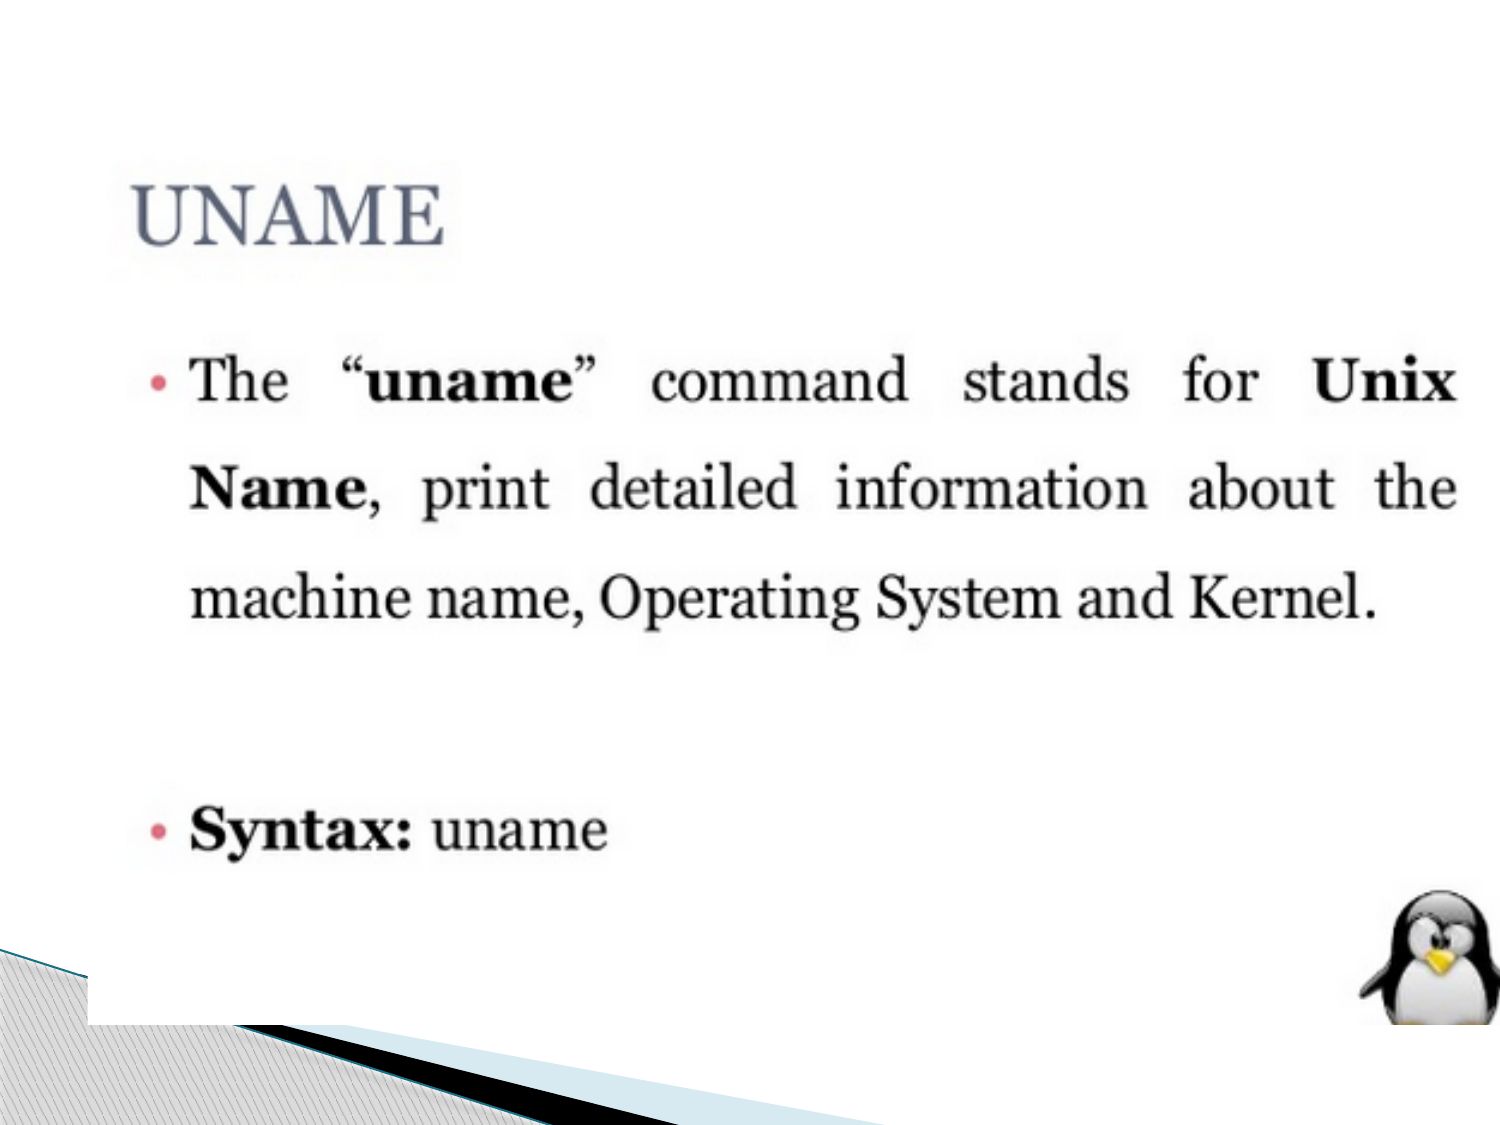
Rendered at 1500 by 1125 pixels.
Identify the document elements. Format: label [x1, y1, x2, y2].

list [87, 74, 1500, 1026]
